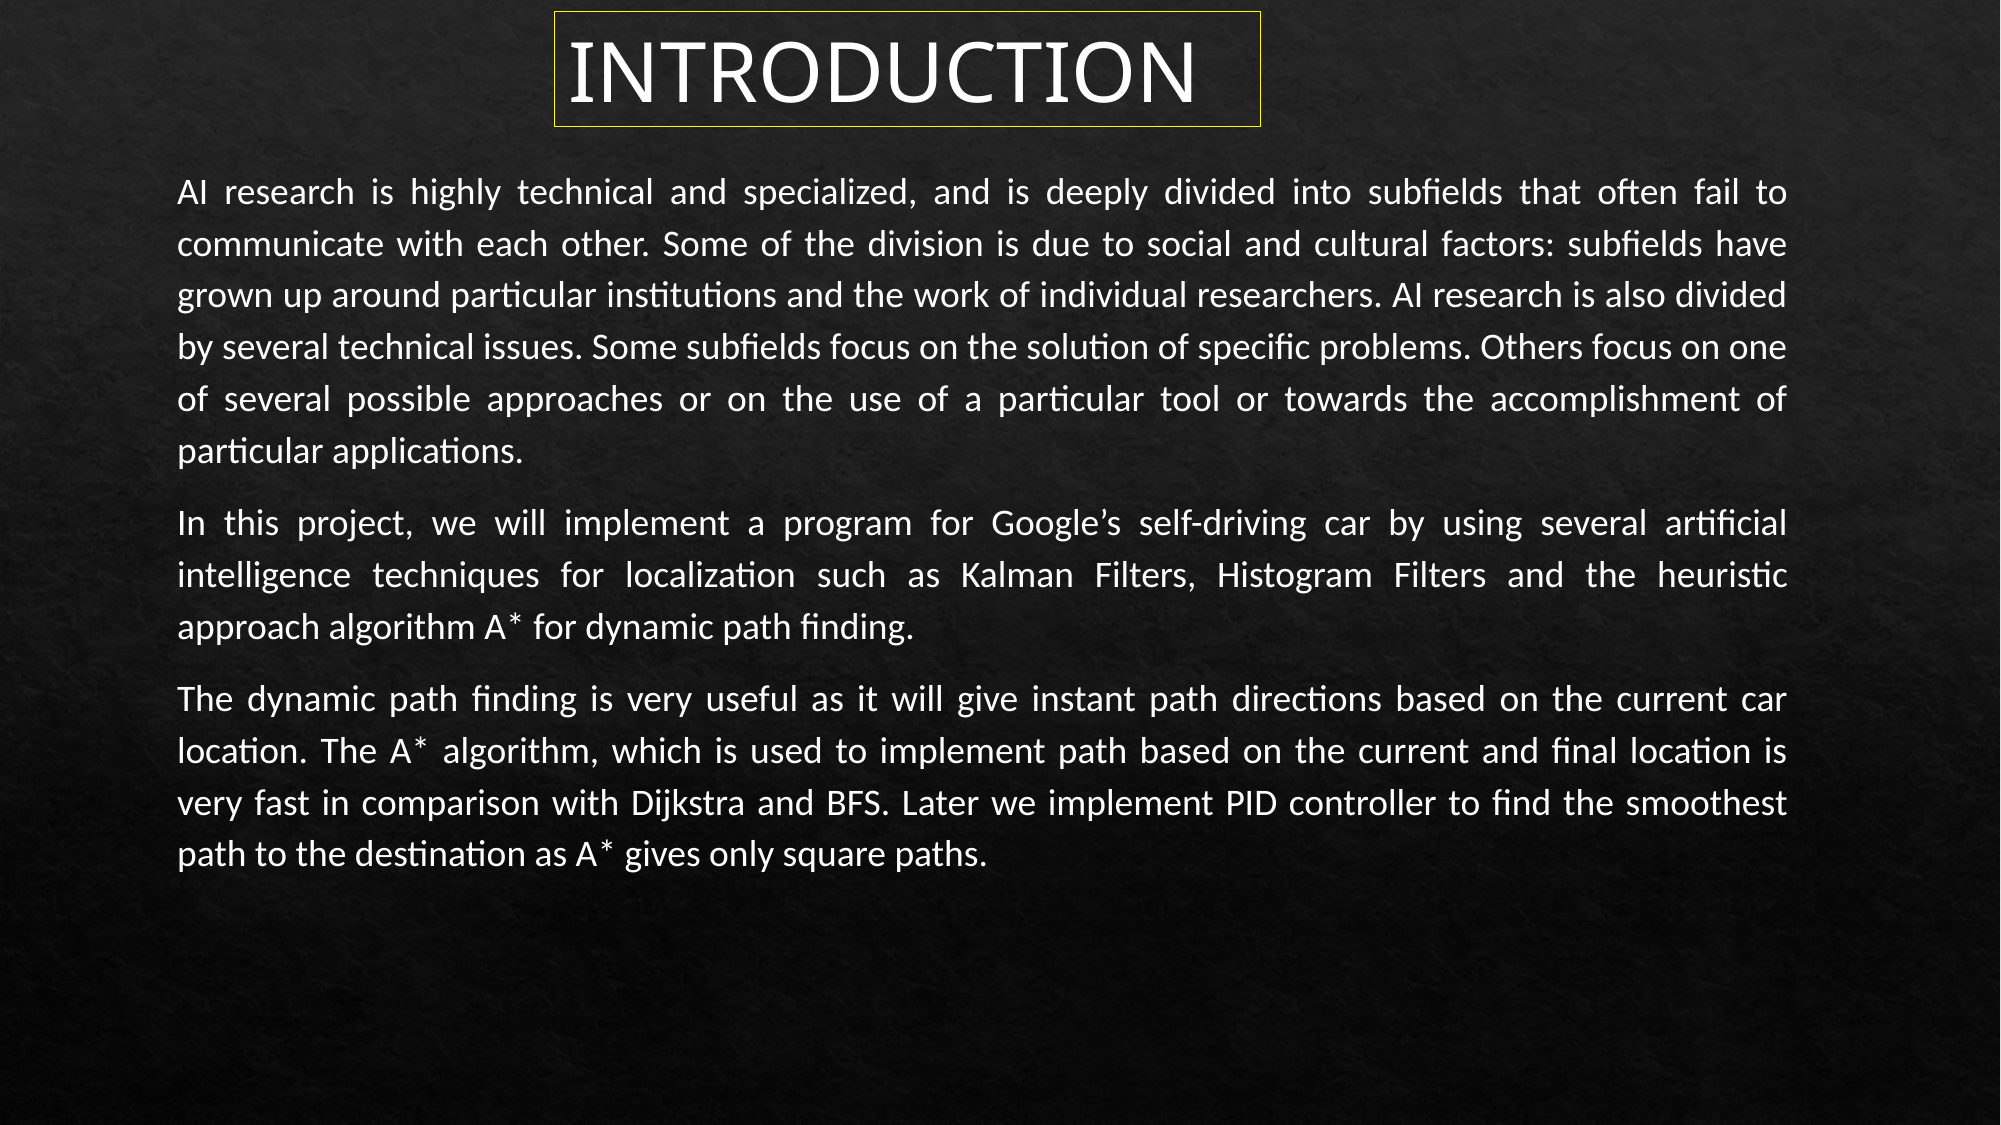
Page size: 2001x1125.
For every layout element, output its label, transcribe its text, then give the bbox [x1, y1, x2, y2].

text_box AI research is highly technical and specialized, and is deeply divided into subfields that often fail to communicate with each other. Some of the division is due to social and cultural factors: subfields have grown up around particular institutions and the work of individual researchers. AI research is also divided by several technical issues. Some subfields focus on the solution of specific problems. Others focus on one of several possible approaches or on the use of a particular tool or towards the accomplishment of particular applications. In this project, we will implement a program for Google’s self-driving car by using several artificial intelligence techniques for localization such as Kalman Filters, Histogram Filters and the heuristic approach algorithm A* for dynamic path finding. The dynamic path finding is very useful as it will give instant path directions based on the current car location. The A* algorithm, which is used to implement path based on the current and final location is very fast in comparison with Dijkstra and BFS. Later we implement PID controller to find the smoothest path to the destination as A* gives only square paths. [162, 152, 1805, 948]
text_box INTRODUCTION [554, 11, 1261, 127]
